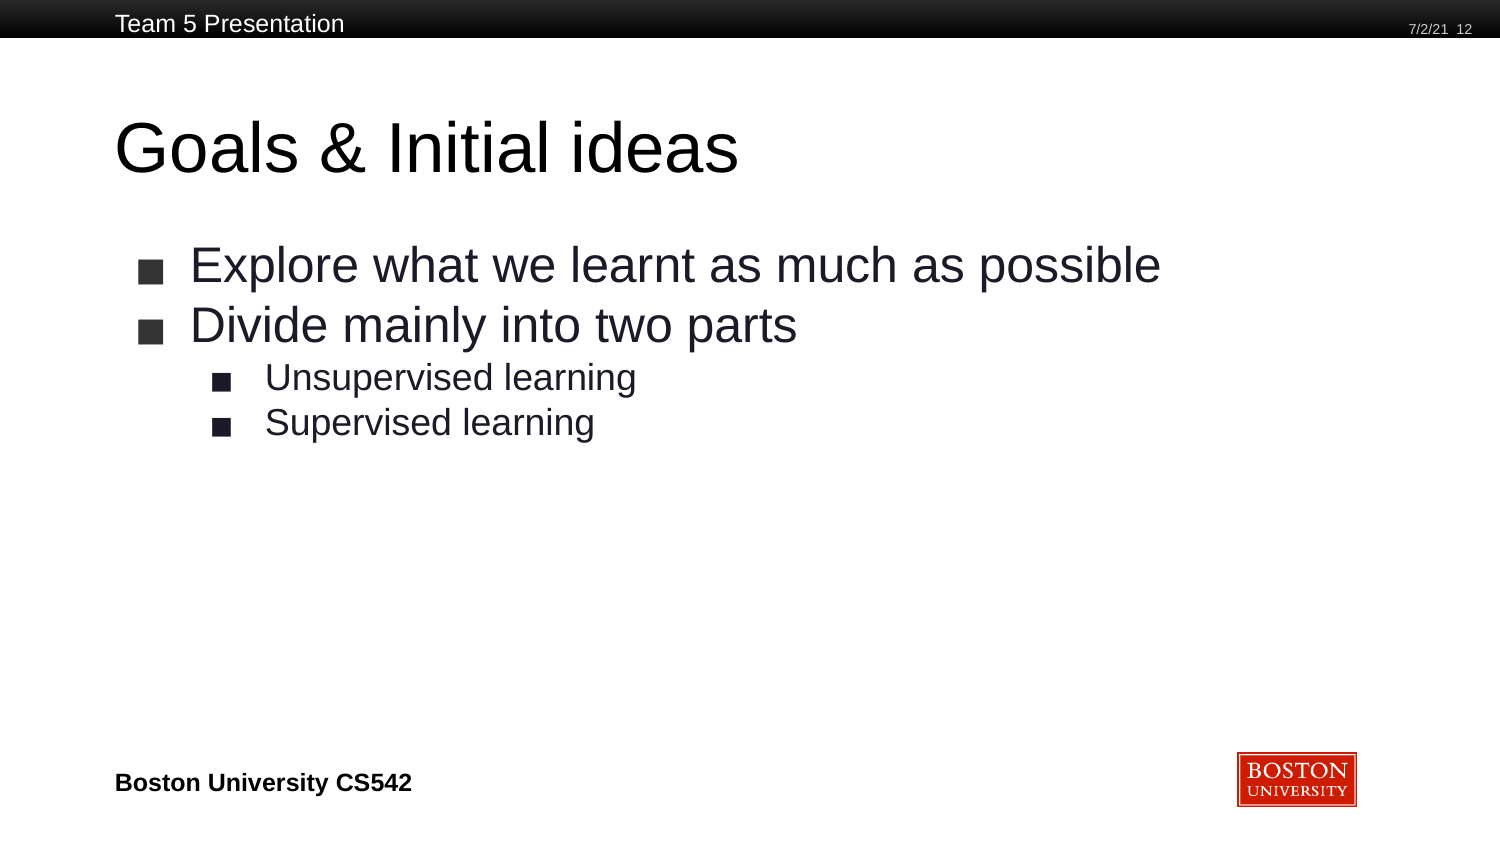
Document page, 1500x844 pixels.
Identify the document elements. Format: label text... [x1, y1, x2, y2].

title Goals & Initial ideas [99, 93, 1400, 179]
text_box 7/2/21 12 [1312, 9, 1488, 38]
text_box Team 5 Presentation [99, 0, 938, 38]
list Explore what we learnt as much as possible Divide mainly into two parts Unsupervised learning Supervised learning [99, 225, 1400, 704]
picture [1237, 752, 1357, 807]
